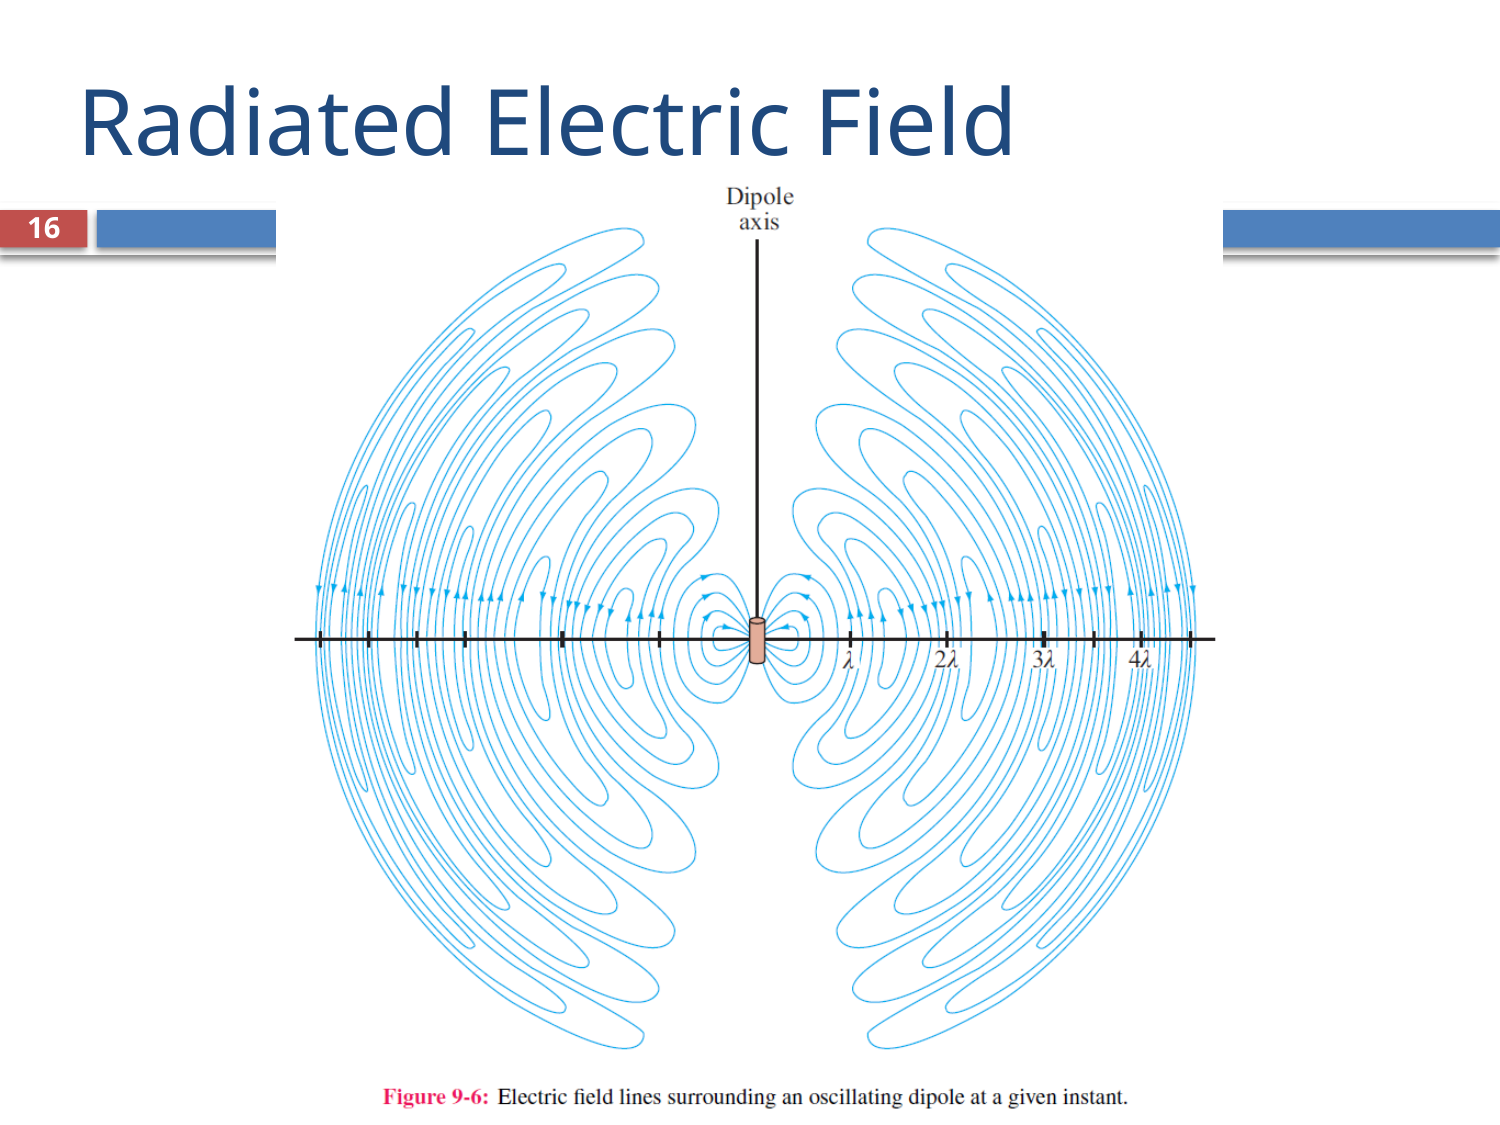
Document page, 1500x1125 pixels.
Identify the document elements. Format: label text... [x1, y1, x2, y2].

slide_number 16 [0, 208, 88, 249]
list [276, 179, 1224, 1125]
title Radiated Electric Field [62, 37, 1400, 200]
